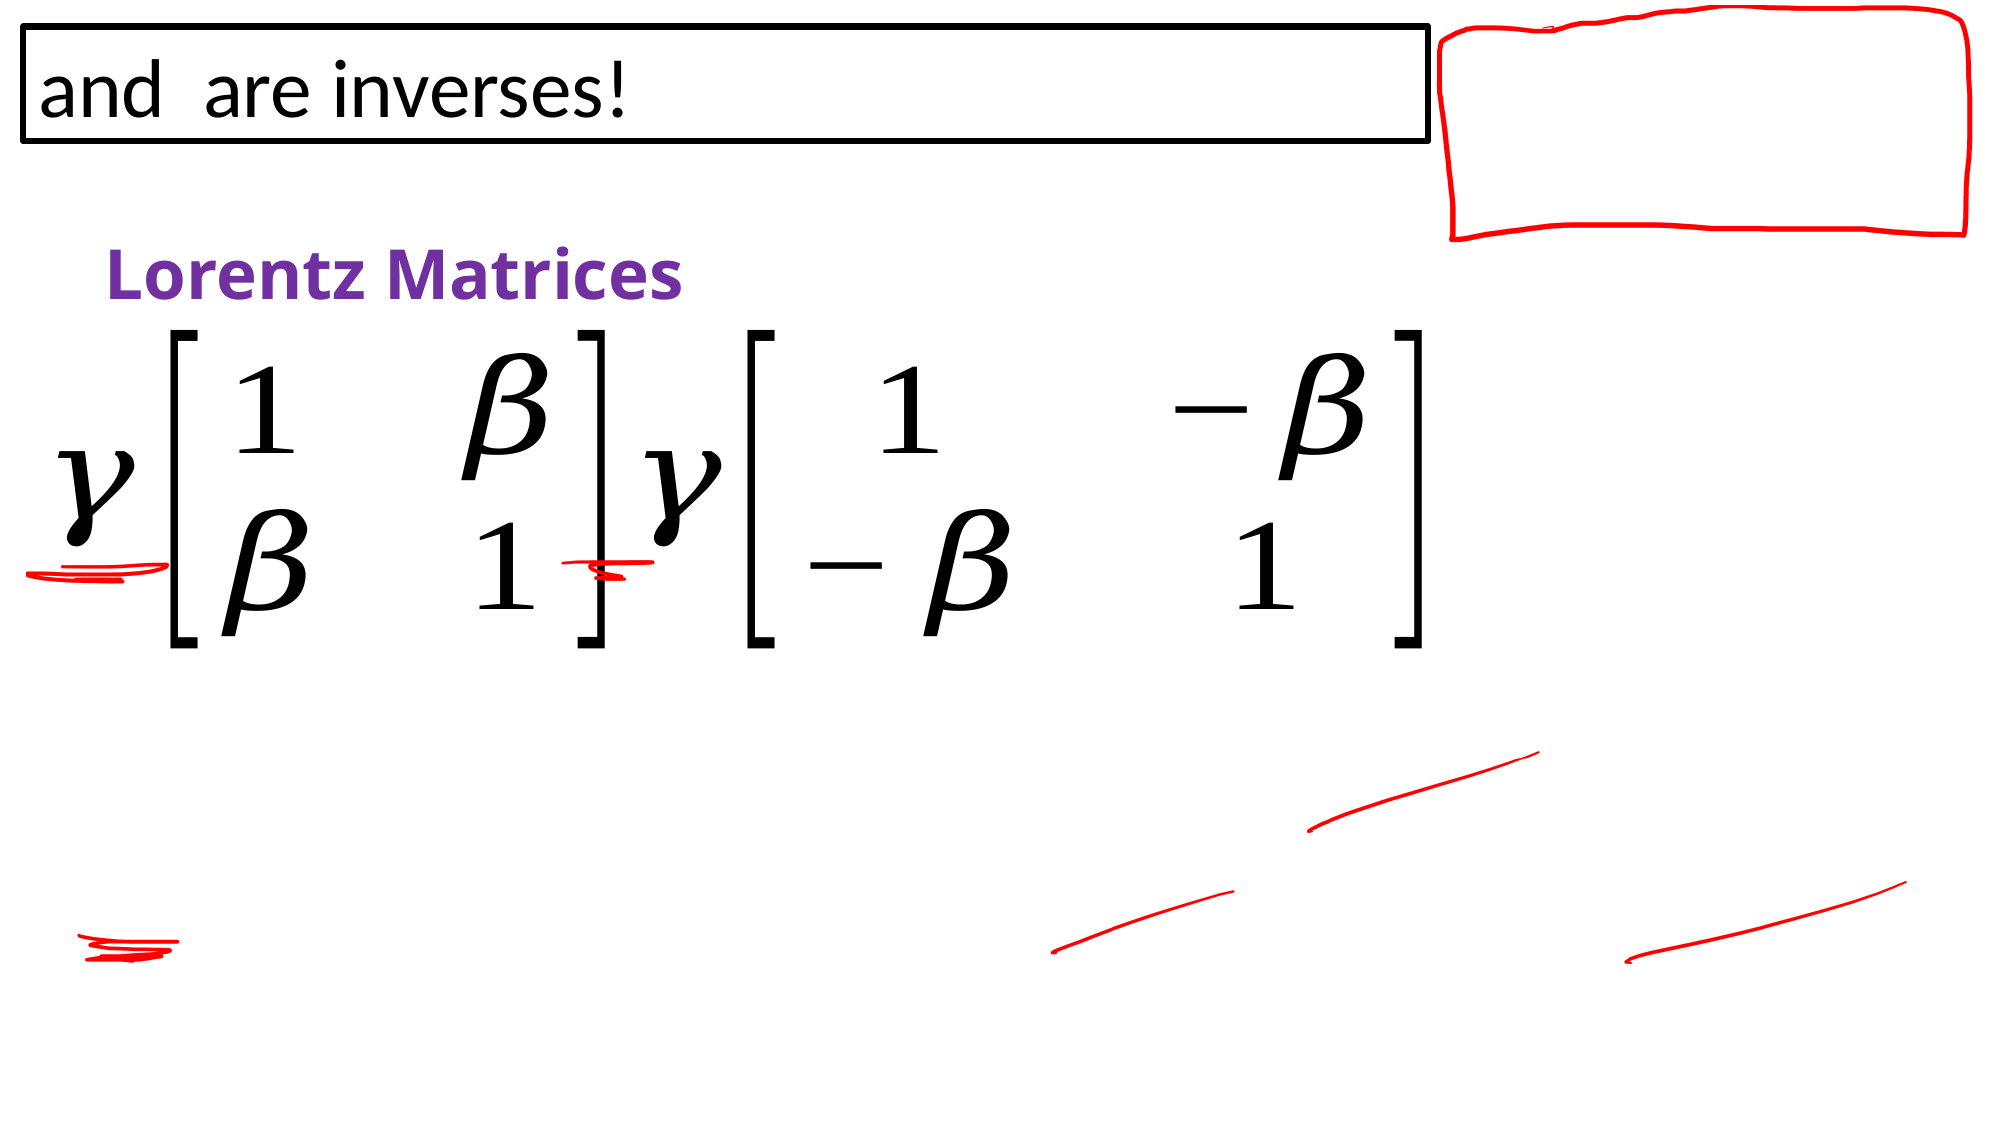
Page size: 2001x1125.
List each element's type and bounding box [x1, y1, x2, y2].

picture [26, 5, 1981, 974]
